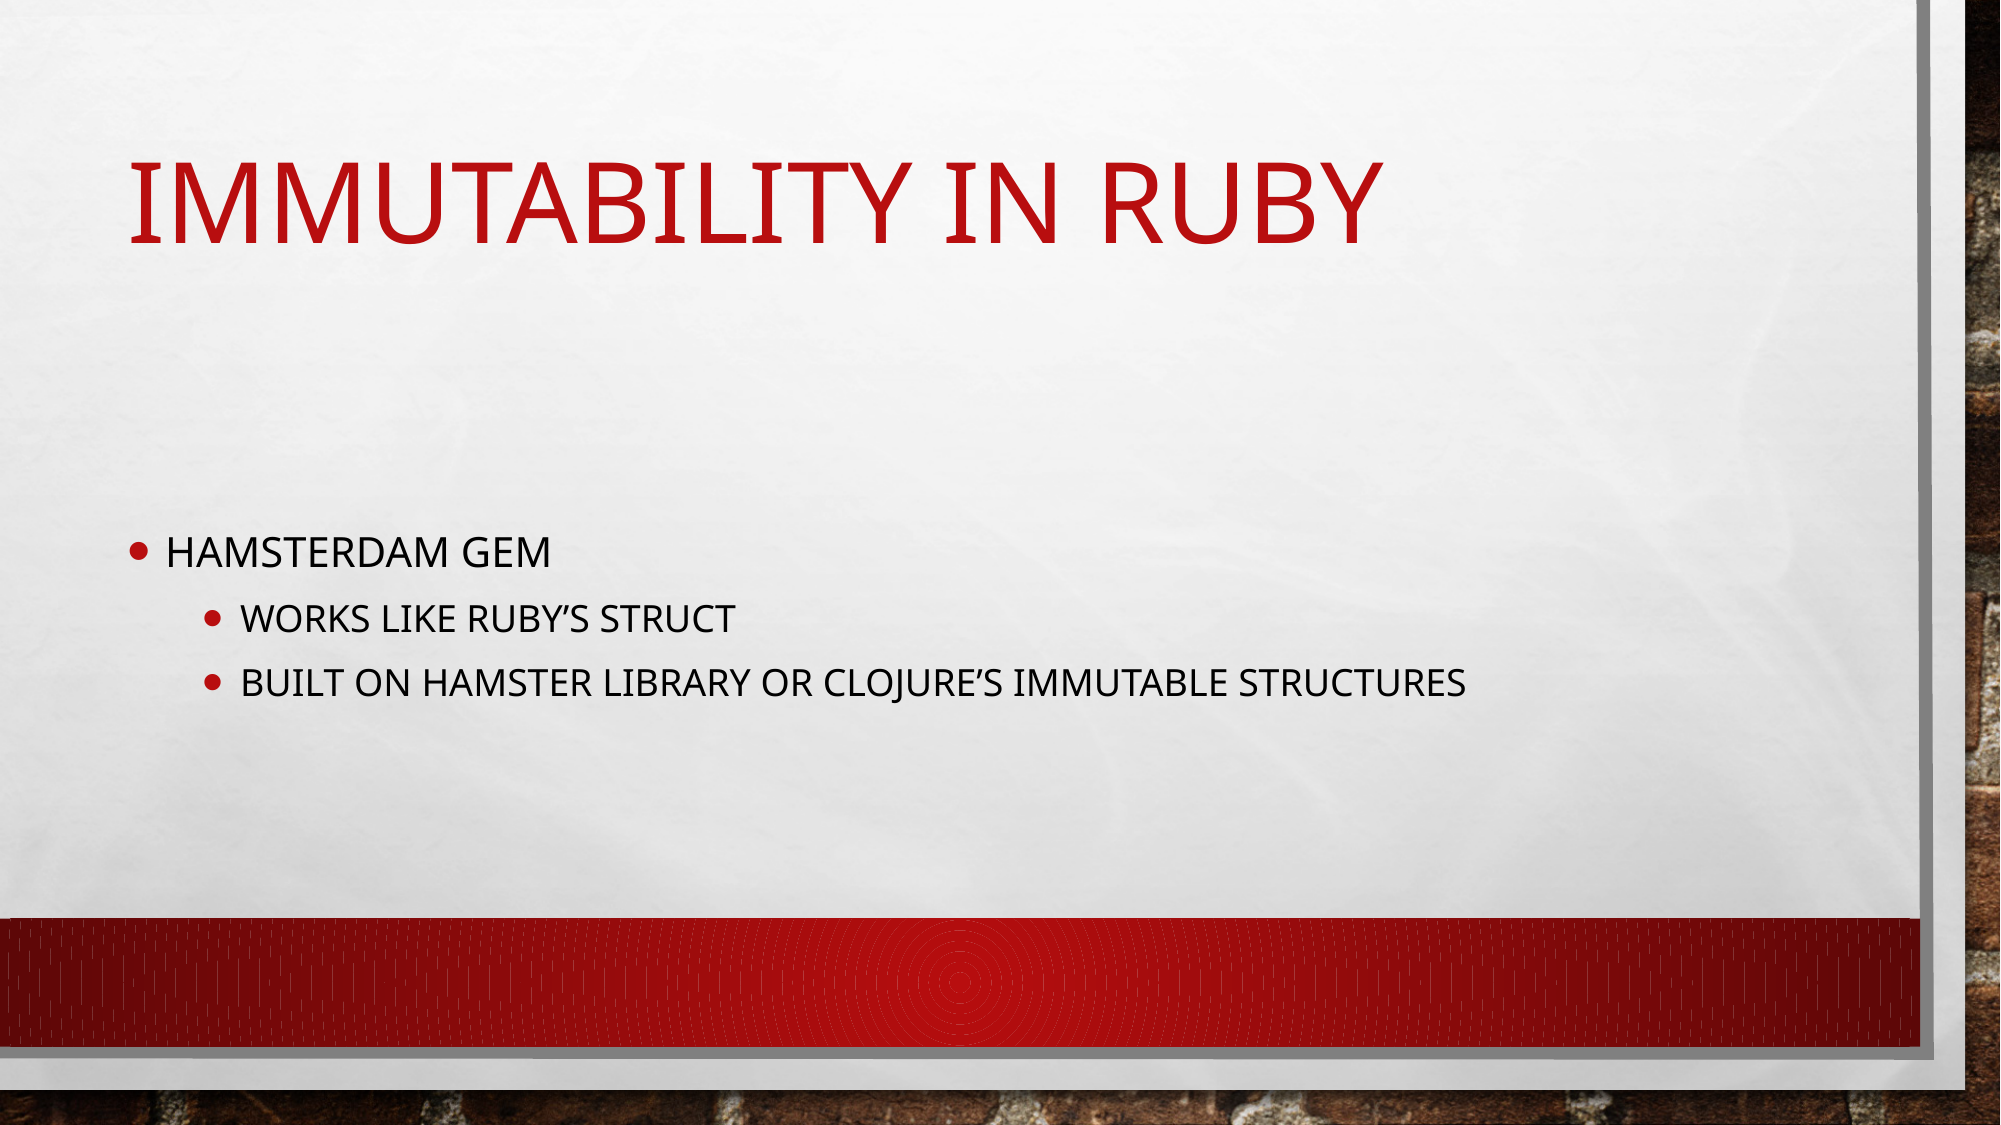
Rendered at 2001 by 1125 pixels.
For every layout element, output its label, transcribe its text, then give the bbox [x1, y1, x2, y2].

list Hamsterdam GEM Works like Ruby’s Struct Built on Hamster library or Clojure’s IMMUtable structures [112, 338, 1818, 882]
title IMMUTABILITY IN RUBY [112, 112, 1818, 302]
picture [0, 0, 2000, 1125]
